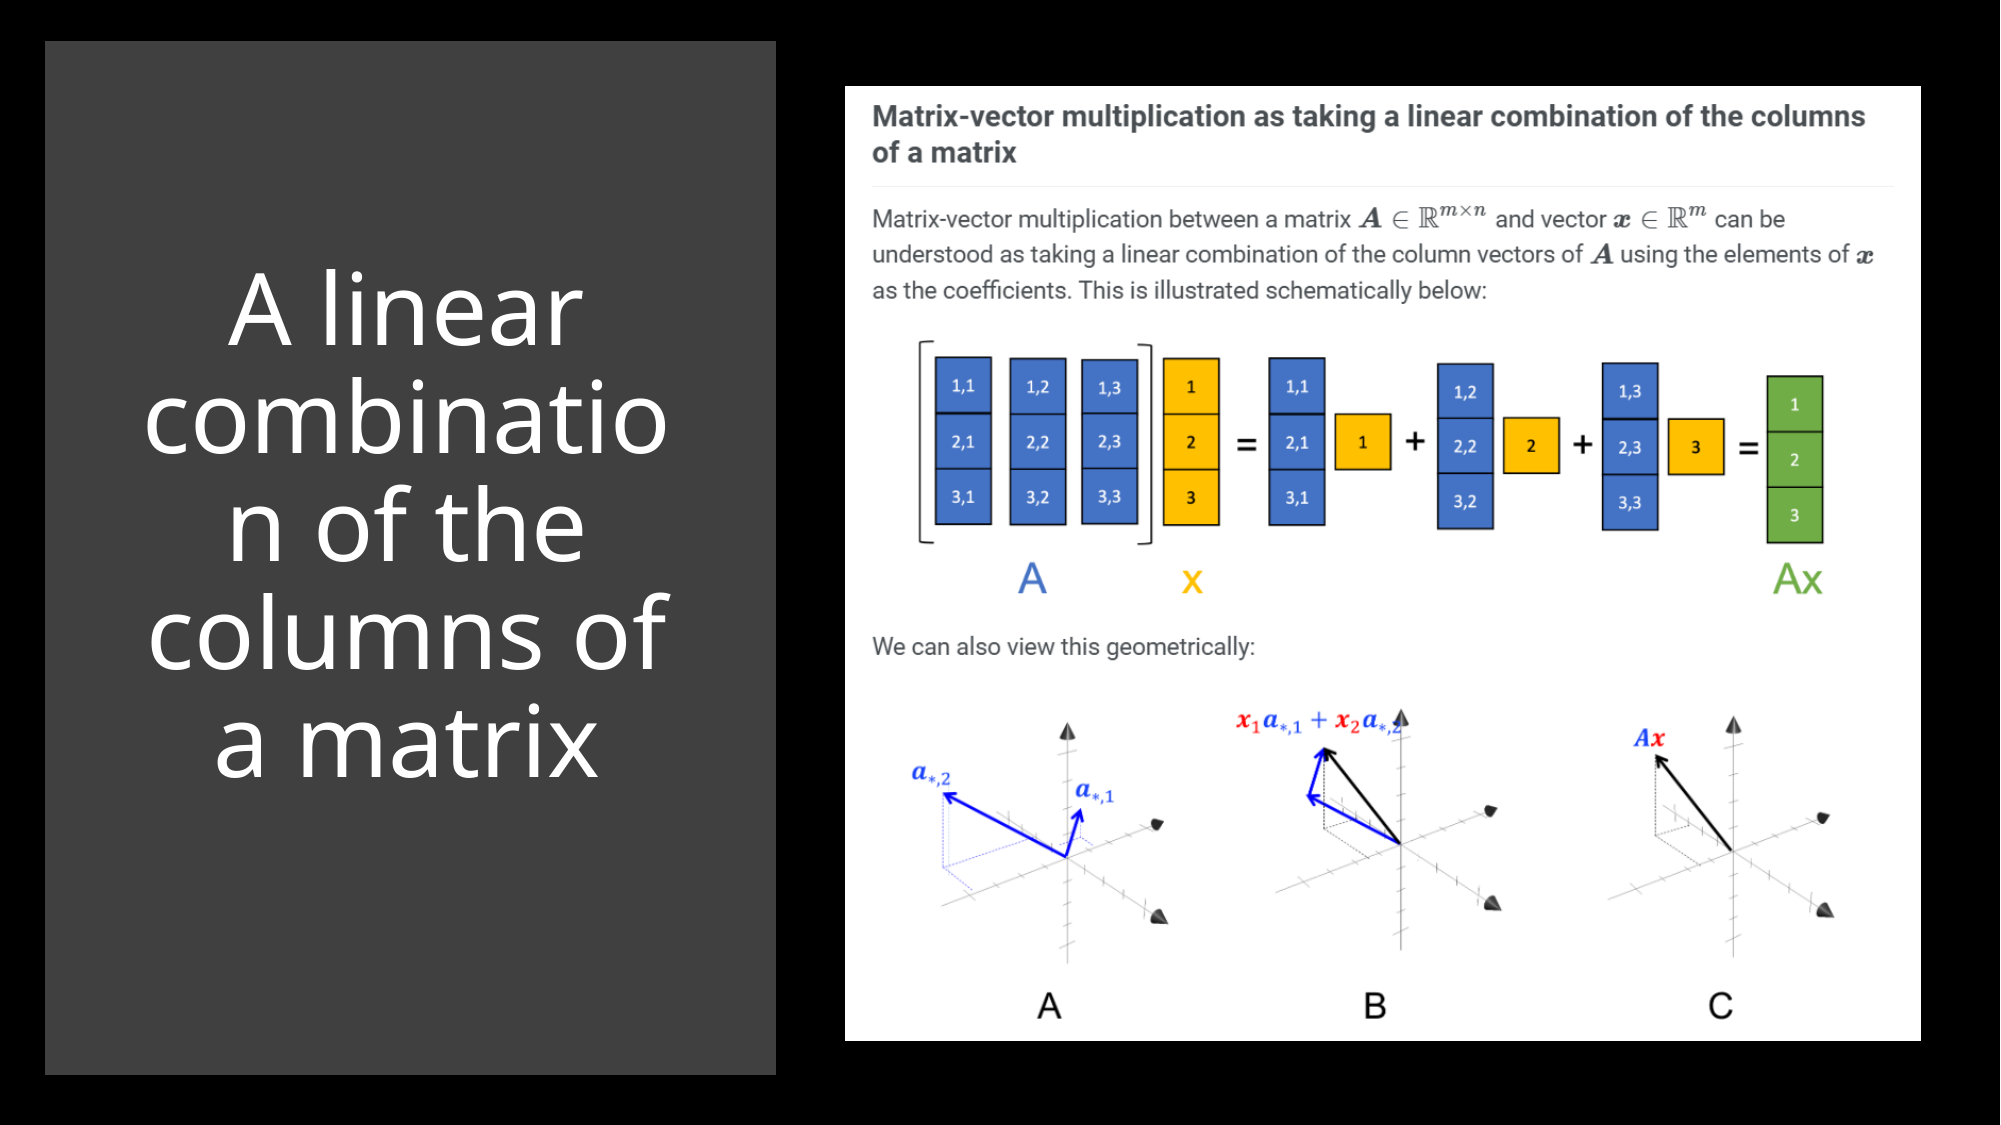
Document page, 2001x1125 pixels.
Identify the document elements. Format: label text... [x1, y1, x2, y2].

picture [844, 85, 1921, 1041]
title A linear combination of the columns of a matrix [121, 121, 693, 936]
text_box [54, 50, 767, 1066]
